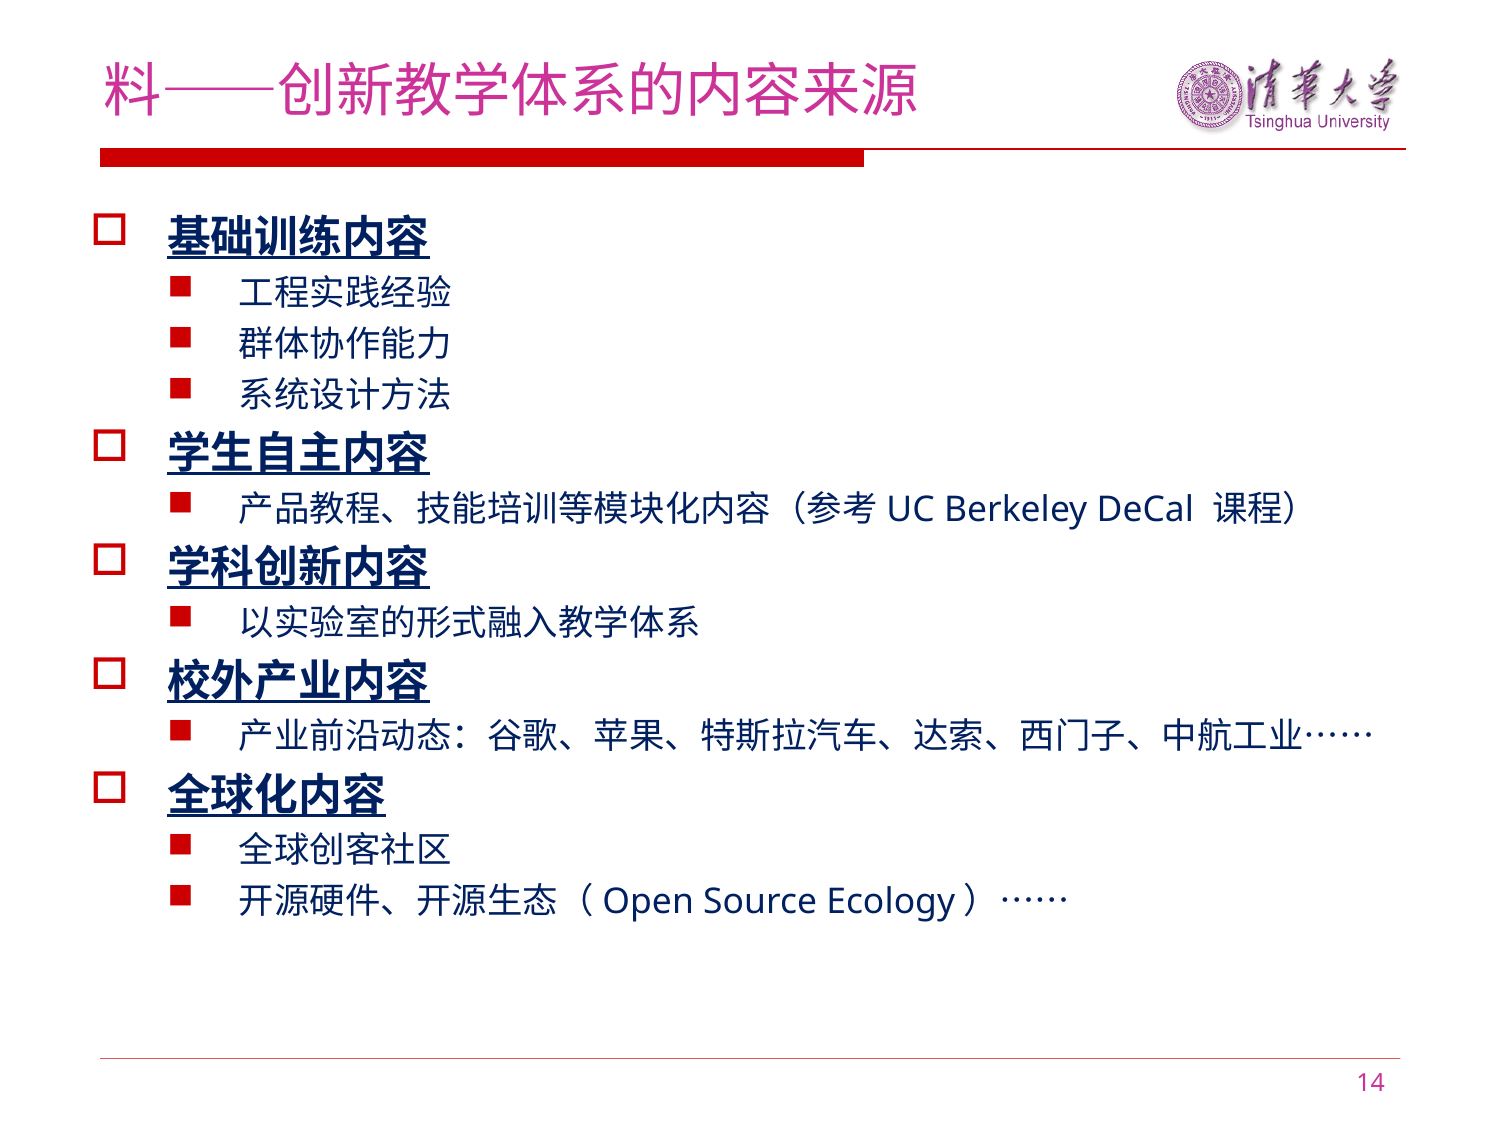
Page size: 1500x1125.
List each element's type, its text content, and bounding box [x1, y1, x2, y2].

slide_number 14 [1074, 1058, 1401, 1103]
picture [1174, 54, 1400, 135]
list 基础训练内容 工程实践经验 群体协作能力 系统设计方法 学生自主内容 产品教程、技能培训等模块化内容（参考UC Berkeley DeCal 课程） 学科创新内容 以实验室的形式融入教学体系 校外产业内容 产业前沿动态：谷歌、苹果、特斯拉汽车、达索、西门子、中航工业…… 全球化内容 全球创客社区 开源硬件、开源生态（Open Source Ecology）…… [74, 190, 1426, 1056]
text_box 料——创新教学体系的内容来源 [88, 42, 1129, 131]
